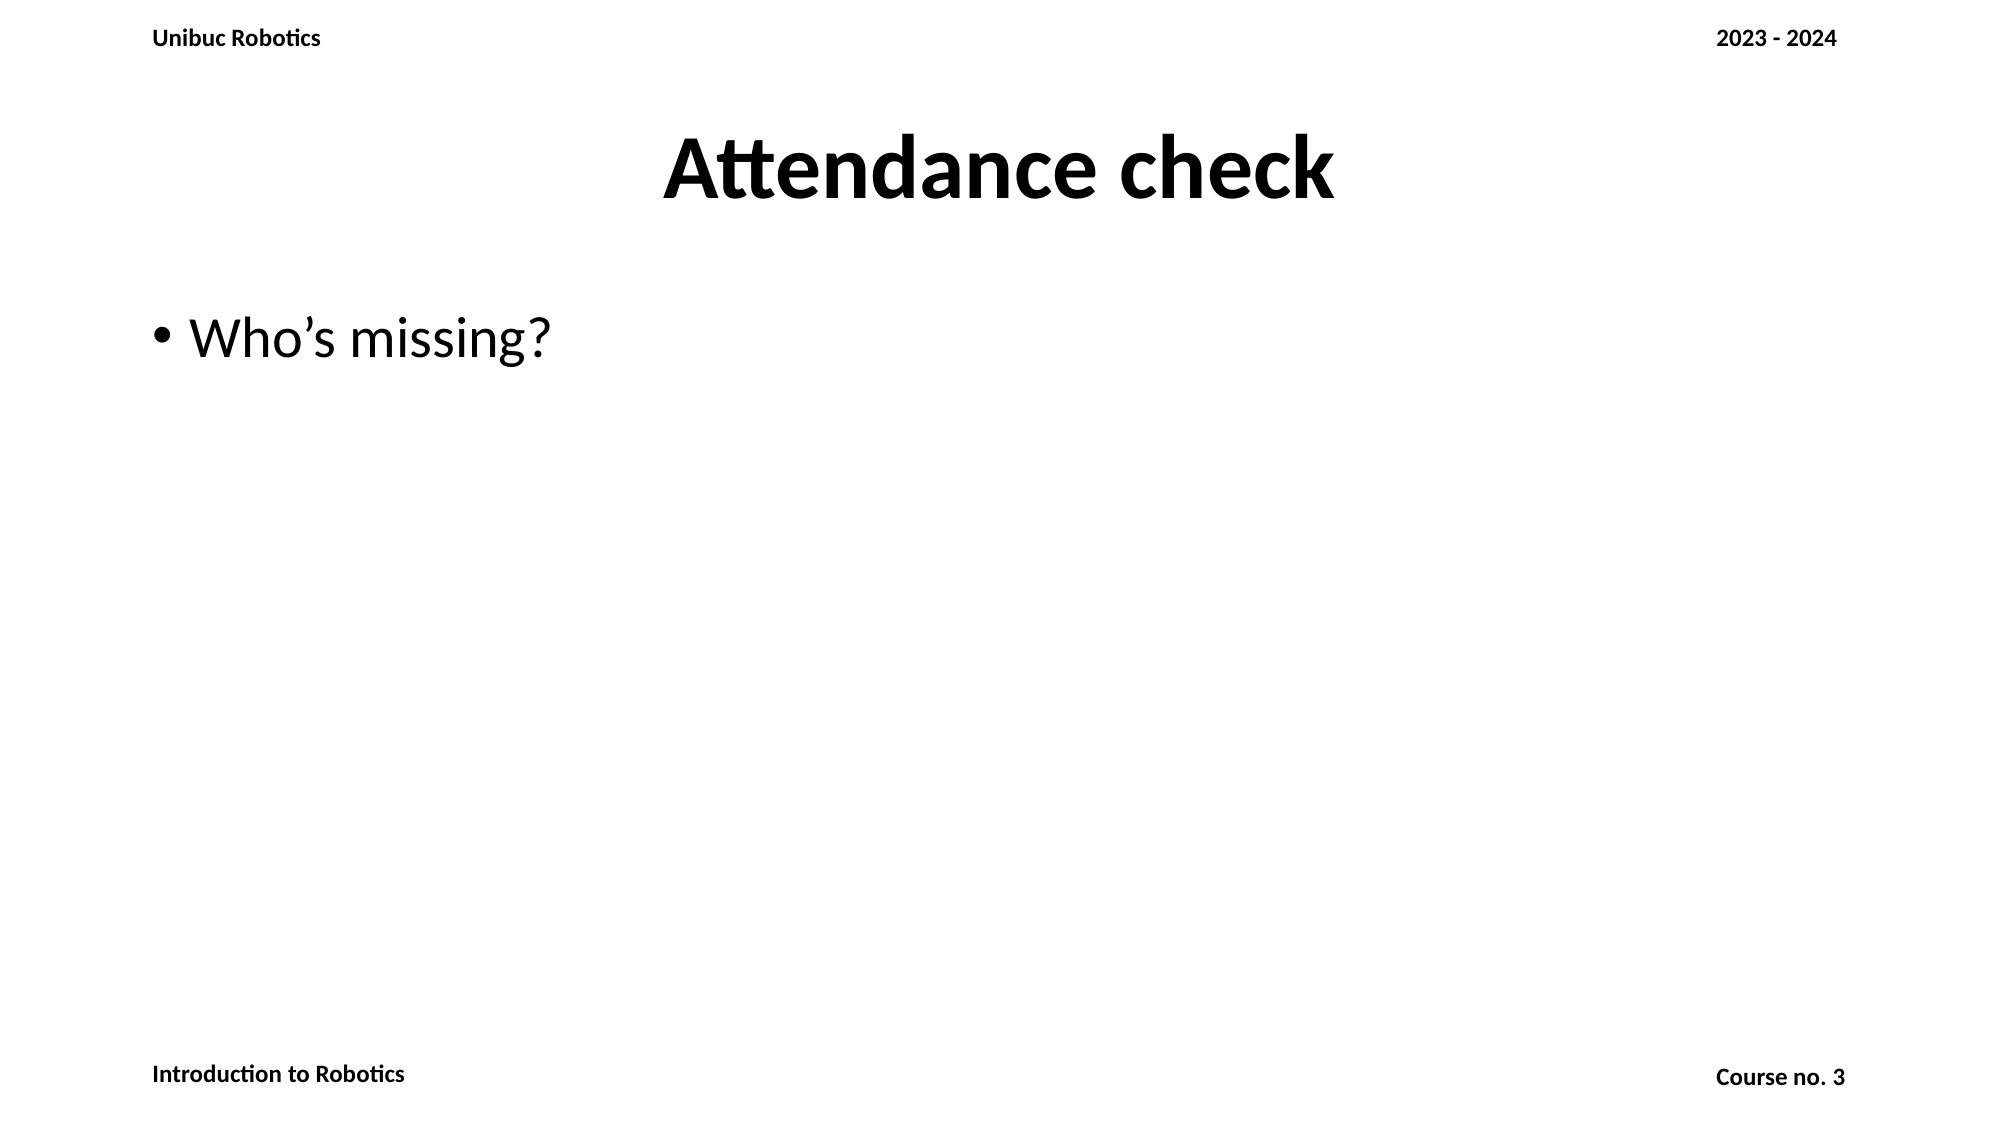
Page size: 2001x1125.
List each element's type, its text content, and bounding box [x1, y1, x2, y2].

title Attendance check [137, 59, 1863, 278]
list Who’s missing? [137, 299, 1863, 1014]
